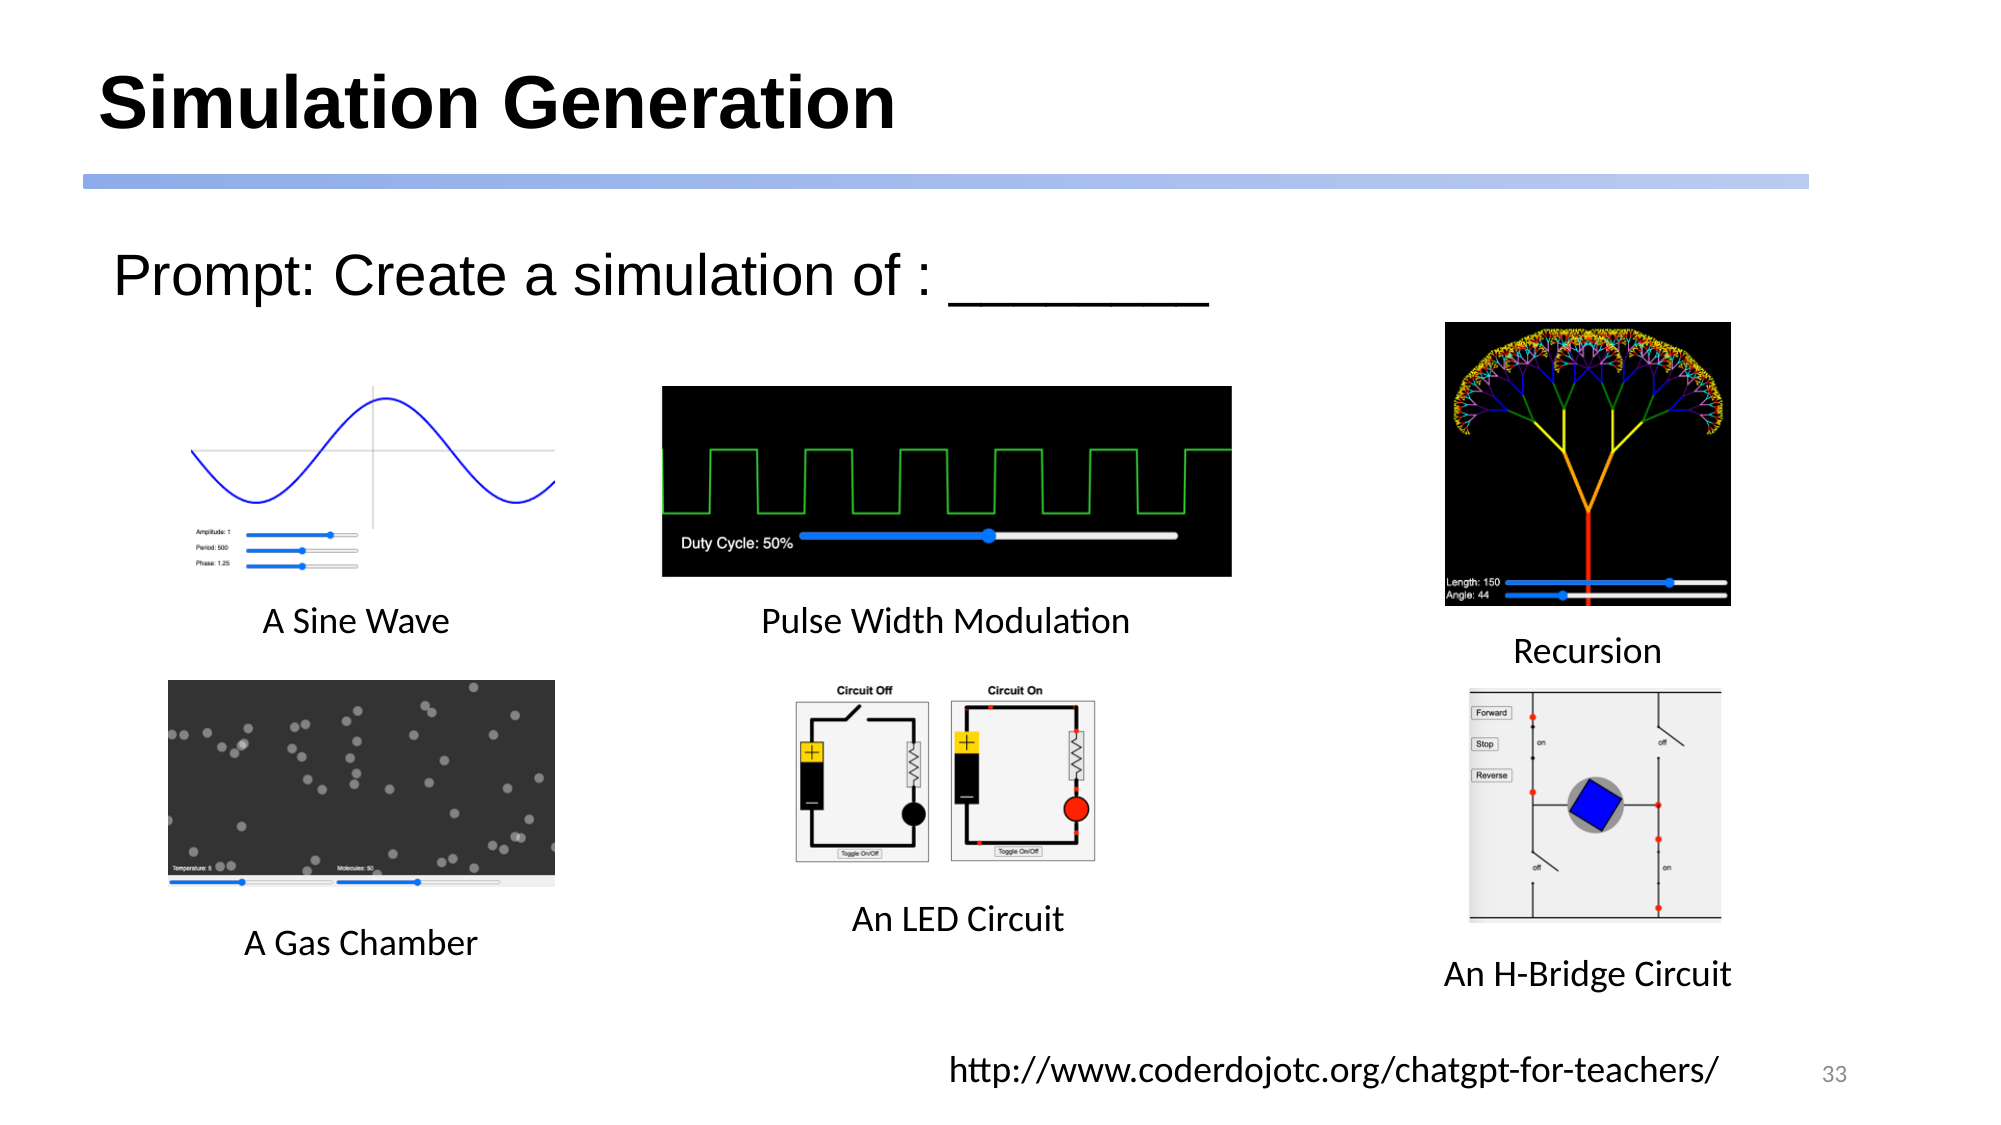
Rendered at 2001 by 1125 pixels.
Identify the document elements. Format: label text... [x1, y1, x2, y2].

title Simulation Generation [83, 33, 1809, 175]
text_box An H-Bridge Circuit [1424, 941, 1752, 1002]
picture [191, 386, 555, 579]
text_box An LED Circuit [815, 886, 1102, 947]
slide_number 33 [1412, 1042, 1863, 1103]
text_box A Gas Chamber [218, 911, 505, 971]
picture [168, 680, 555, 887]
picture [1445, 322, 1731, 606]
picture [790, 680, 1102, 872]
text_box http://www.coderdojotc.org/chatgpt-for-teachers/ [933, 1037, 1735, 1098]
text_box Pulse Width Modulation [681, 588, 1212, 649]
picture [660, 386, 1233, 579]
list Prompt: Create a simulation of : ________ [98, 238, 1367, 317]
text_box A Sine Wave [213, 588, 500, 649]
text_box Recursion [1432, 618, 1744, 679]
picture [1468, 688, 1725, 923]
